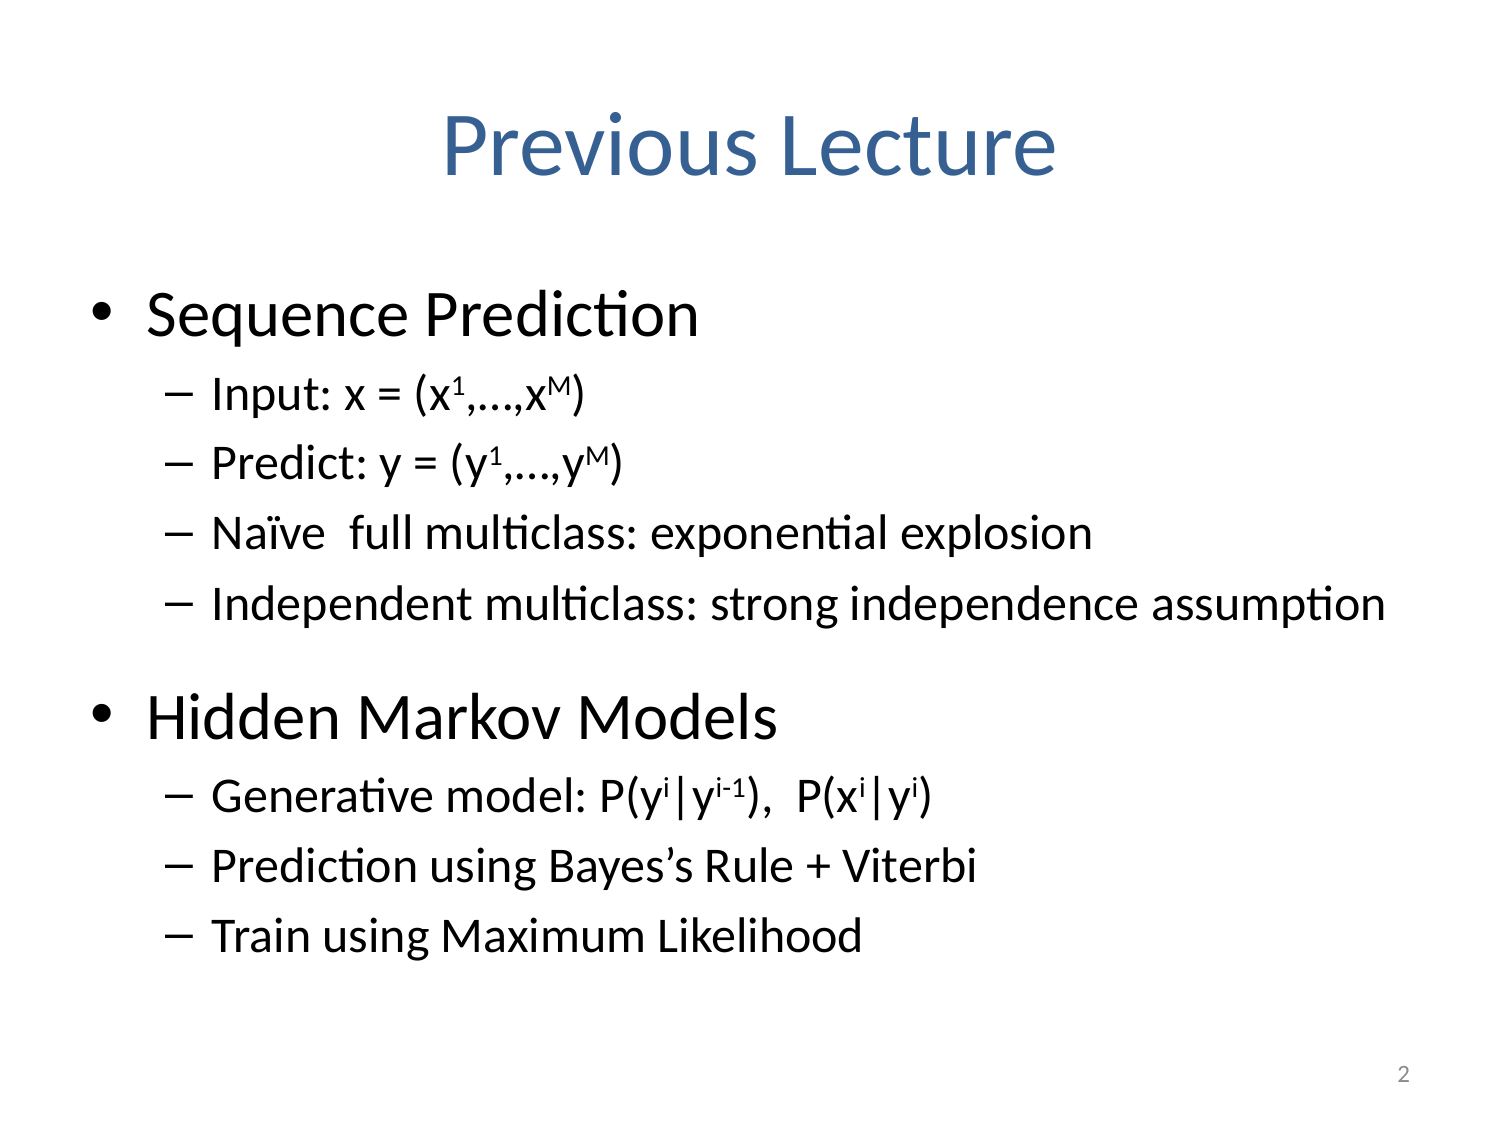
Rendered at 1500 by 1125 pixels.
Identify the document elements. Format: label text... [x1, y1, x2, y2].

list Sequence Prediction Input: x = (x1,…,xM) Predict: y = (y1,…,yM) Naïve full multiclass: exponential explosion Independent multiclass: strong independence assumption Hidden Markov Models Generative model: P(yi|yi-1), P(xi|yi) Prediction using Bayes’s Rule + Viterbi Train using Maximum Likelihood [75, 262, 1425, 1005]
slide_number 2 [1074, 1042, 1425, 1103]
title Previous Lecture [75, 45, 1425, 233]
